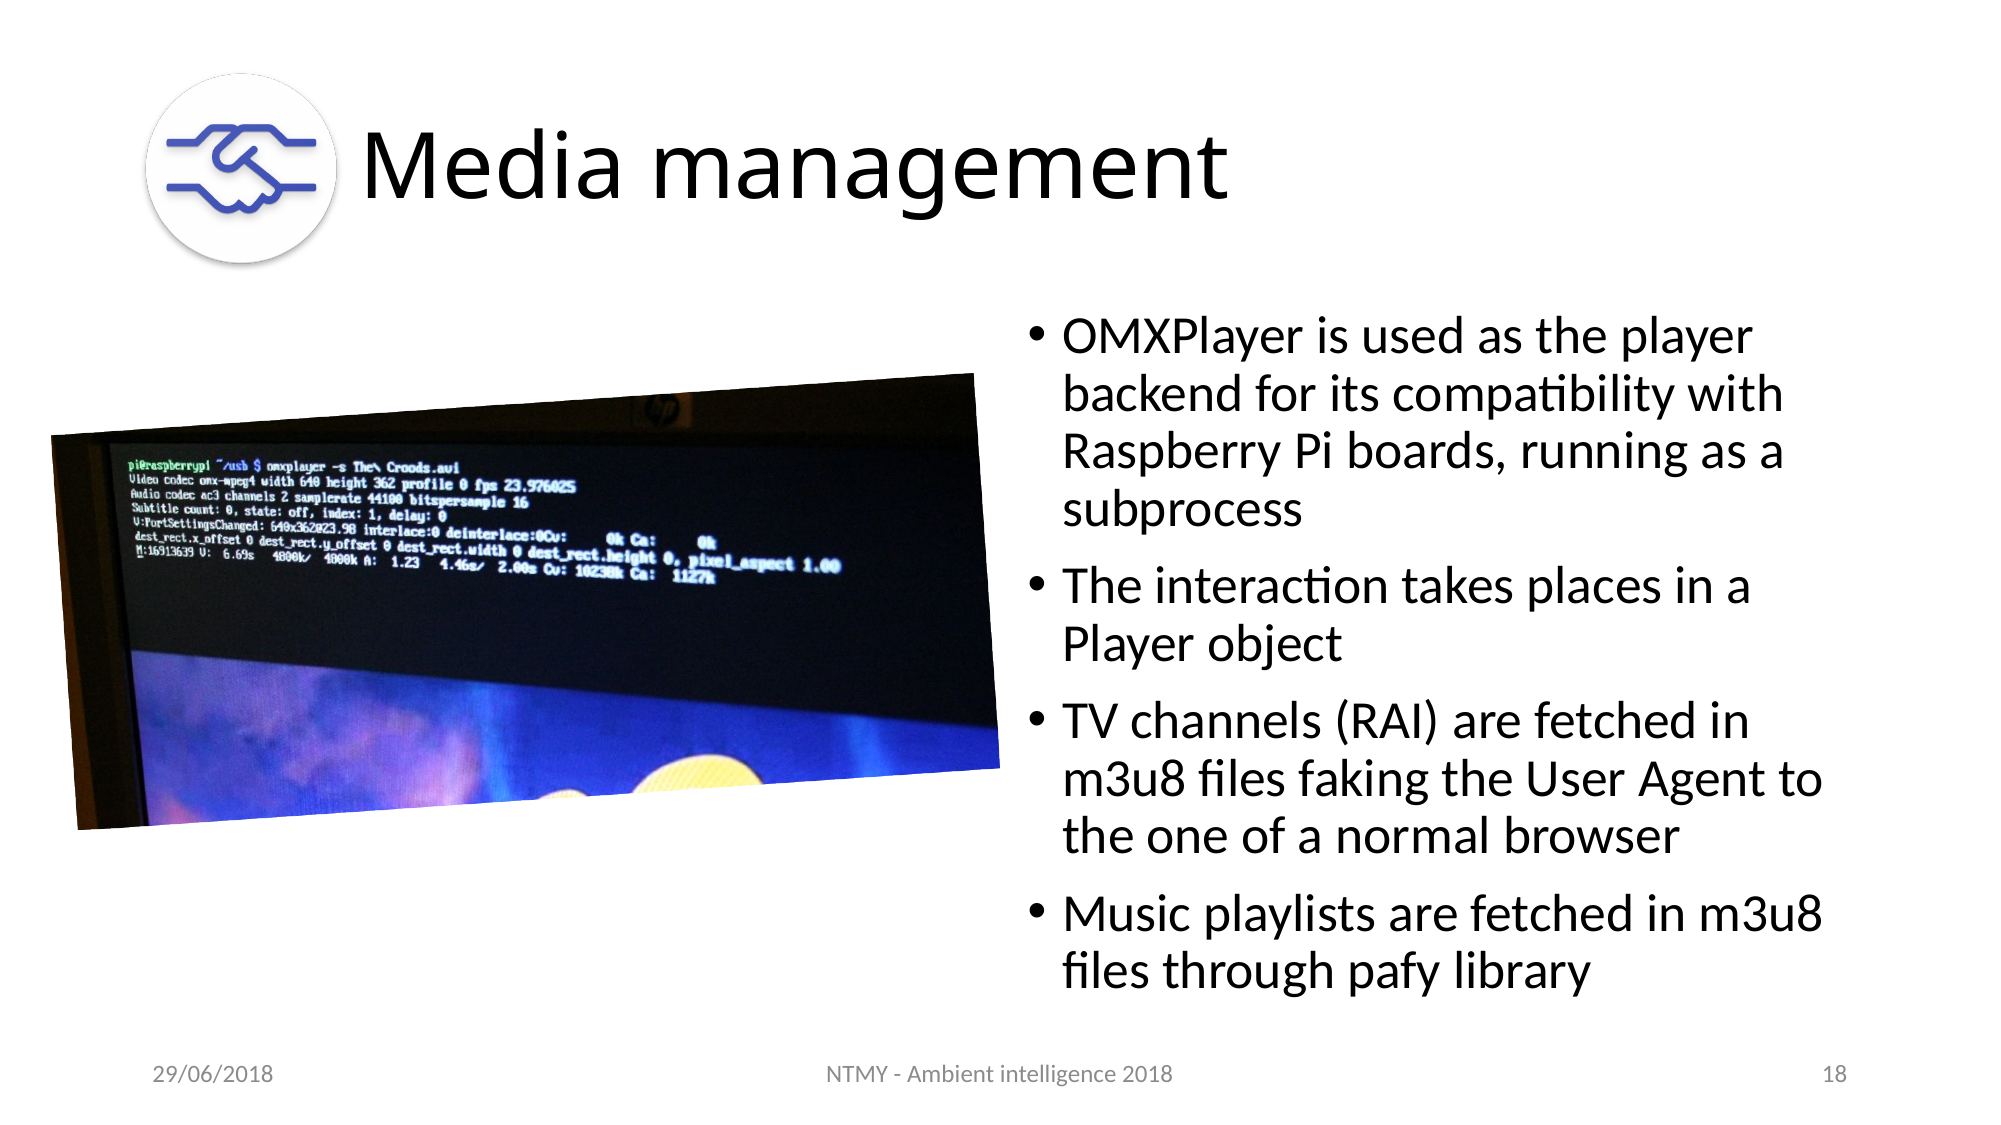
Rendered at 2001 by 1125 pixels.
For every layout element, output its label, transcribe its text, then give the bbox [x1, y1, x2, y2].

slide_number 18 [1412, 1042, 1863, 1103]
footer NTMY - Ambient intelligence 2018 [662, 1042, 1338, 1103]
title Media management [344, 59, 1863, 278]
list OMXPlayer is used as the player backend for its compatibility with Raspberry Pi boards, running as a subprocess The interaction takes places in a Player object TV channels (RAI) are fetched in m3u8 files faking the User Agent to the one of a normal browser Music playlists are fetched in m3u8 files through pafy library [1012, 299, 1863, 1014]
picture [52, 373, 999, 830]
picture [137, 65, 344, 272]
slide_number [137, 1042, 588, 1103]
